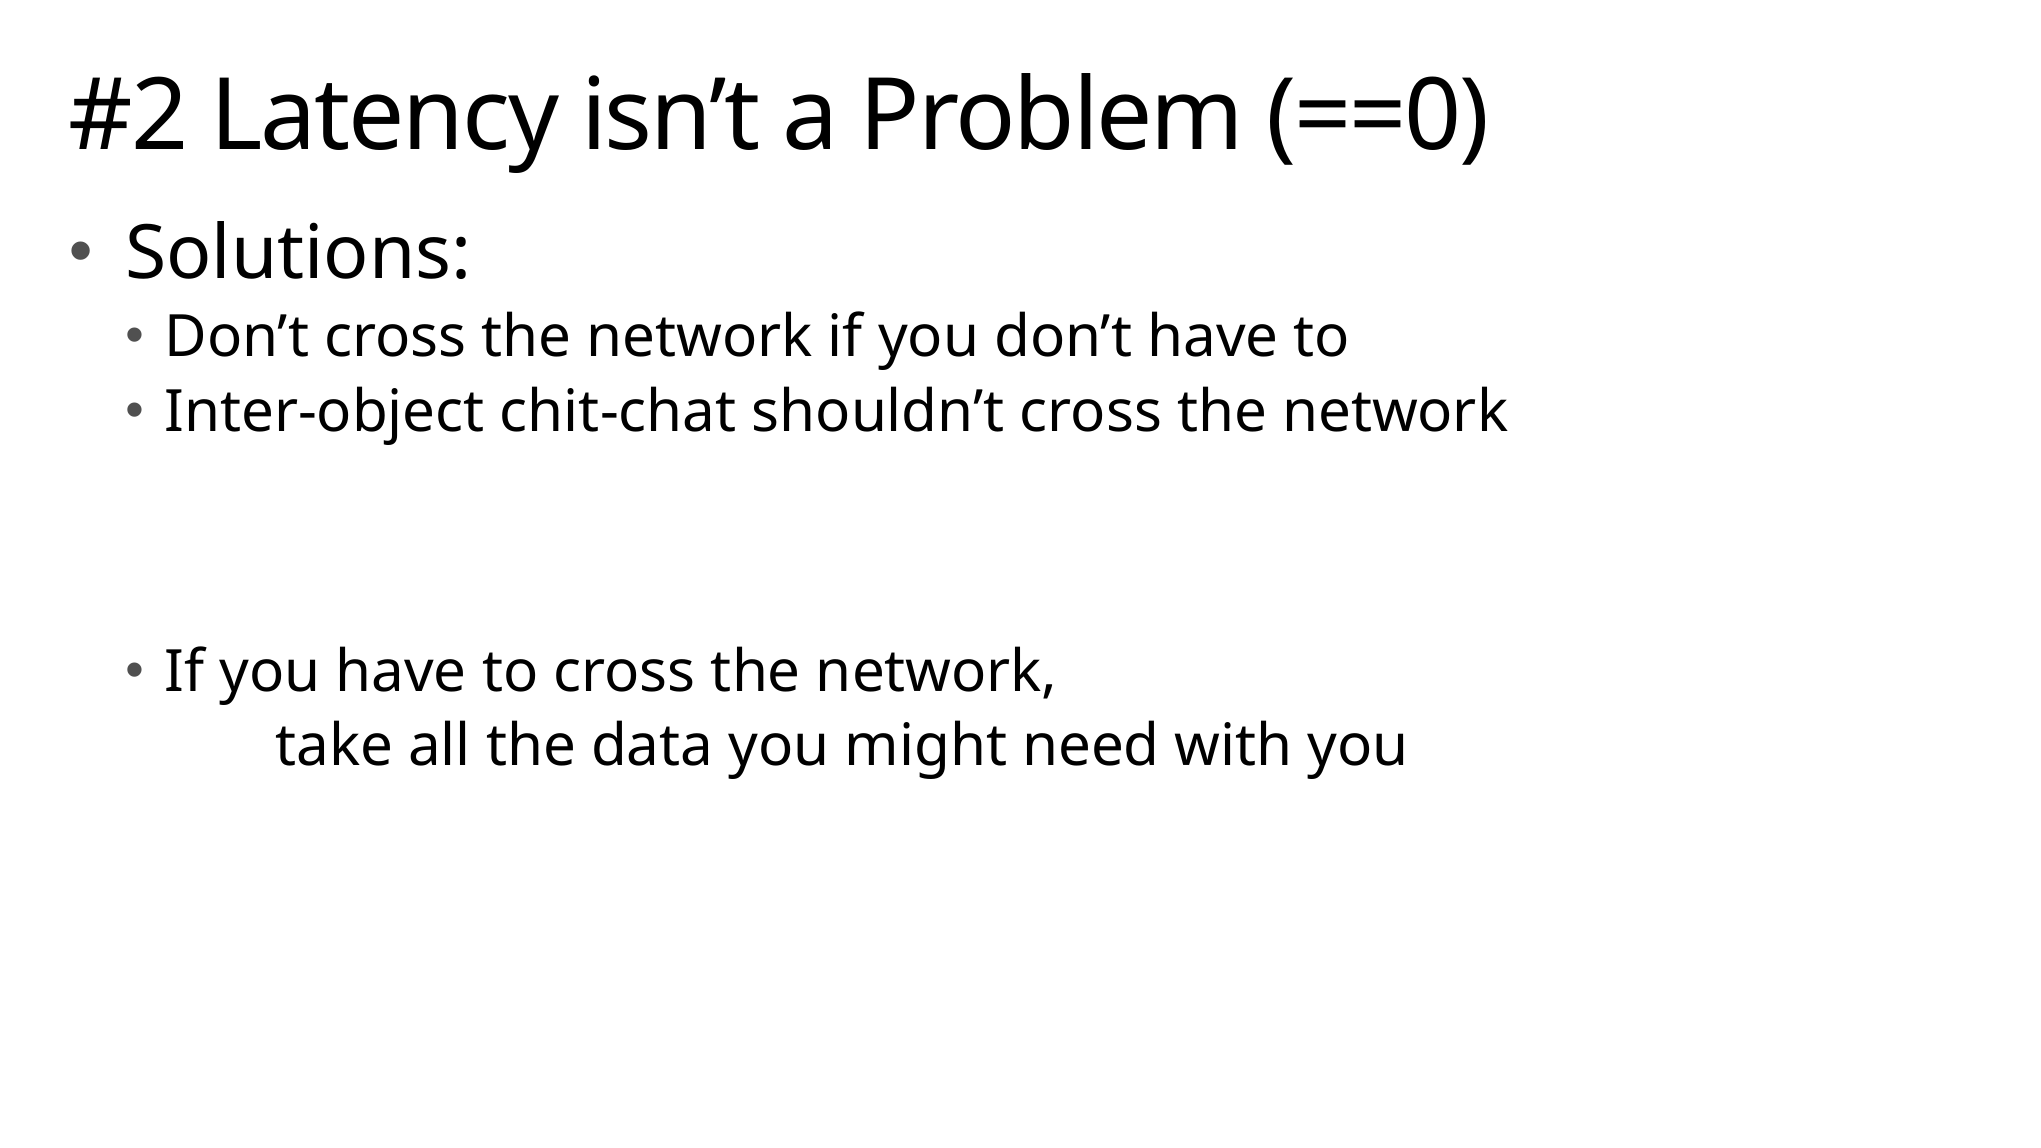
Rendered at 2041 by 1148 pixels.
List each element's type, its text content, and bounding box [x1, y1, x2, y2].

list Solutions: Don’t cross the network if you don’t have to Inter-object chit-chat shouldn’t cross the network If you have to cross the network, take all the data you might need with you [45, 199, 1996, 889]
title #2 Latency isn’t a Problem (==0) [45, 48, 1996, 199]
